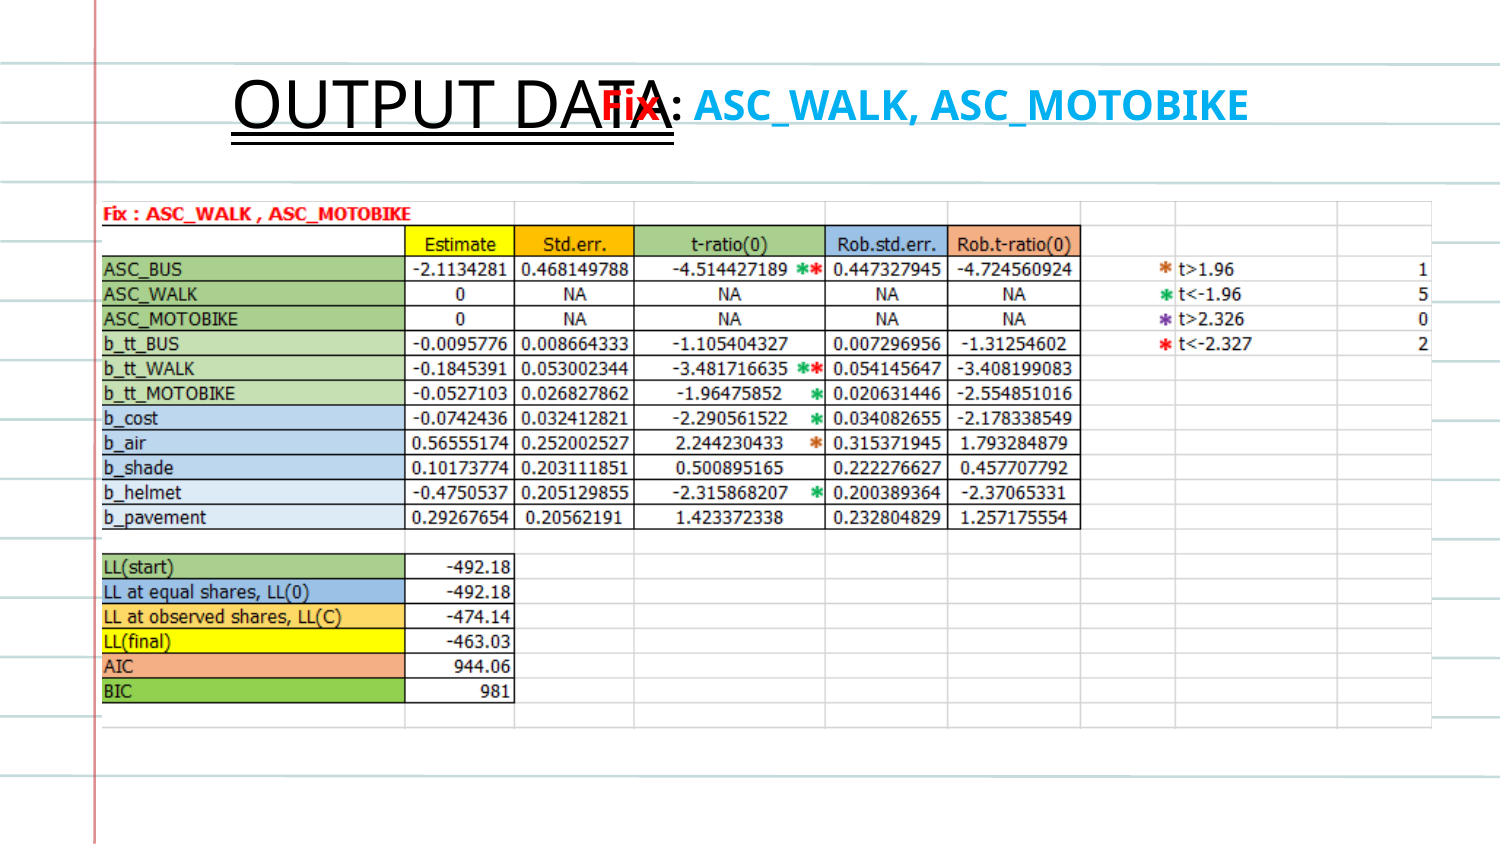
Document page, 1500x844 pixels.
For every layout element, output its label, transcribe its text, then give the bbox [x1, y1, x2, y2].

list OUTPUT DATA [89, 49, 816, 177]
picture [102, 201, 1432, 729]
text_box Fix : ASC_WALK, ASC_MOTOBIKE [492, 77, 1358, 189]
